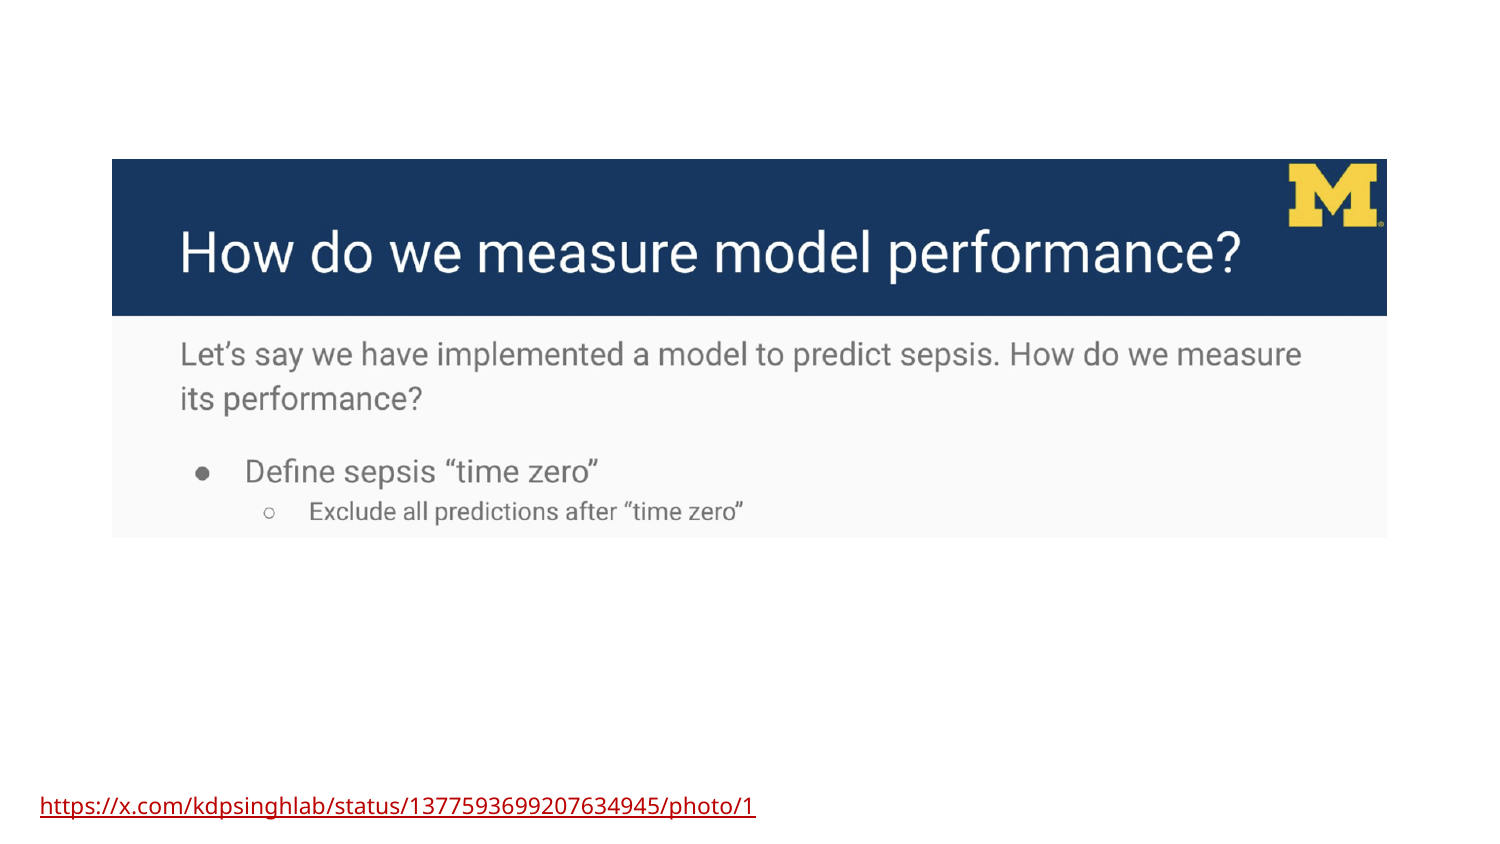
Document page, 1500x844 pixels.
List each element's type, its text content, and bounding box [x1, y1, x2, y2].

text_box https://x.com/kdpsinghlab/status/1377593699207634945/photo/1 [24, 784, 960, 831]
picture [112, 159, 1388, 539]
